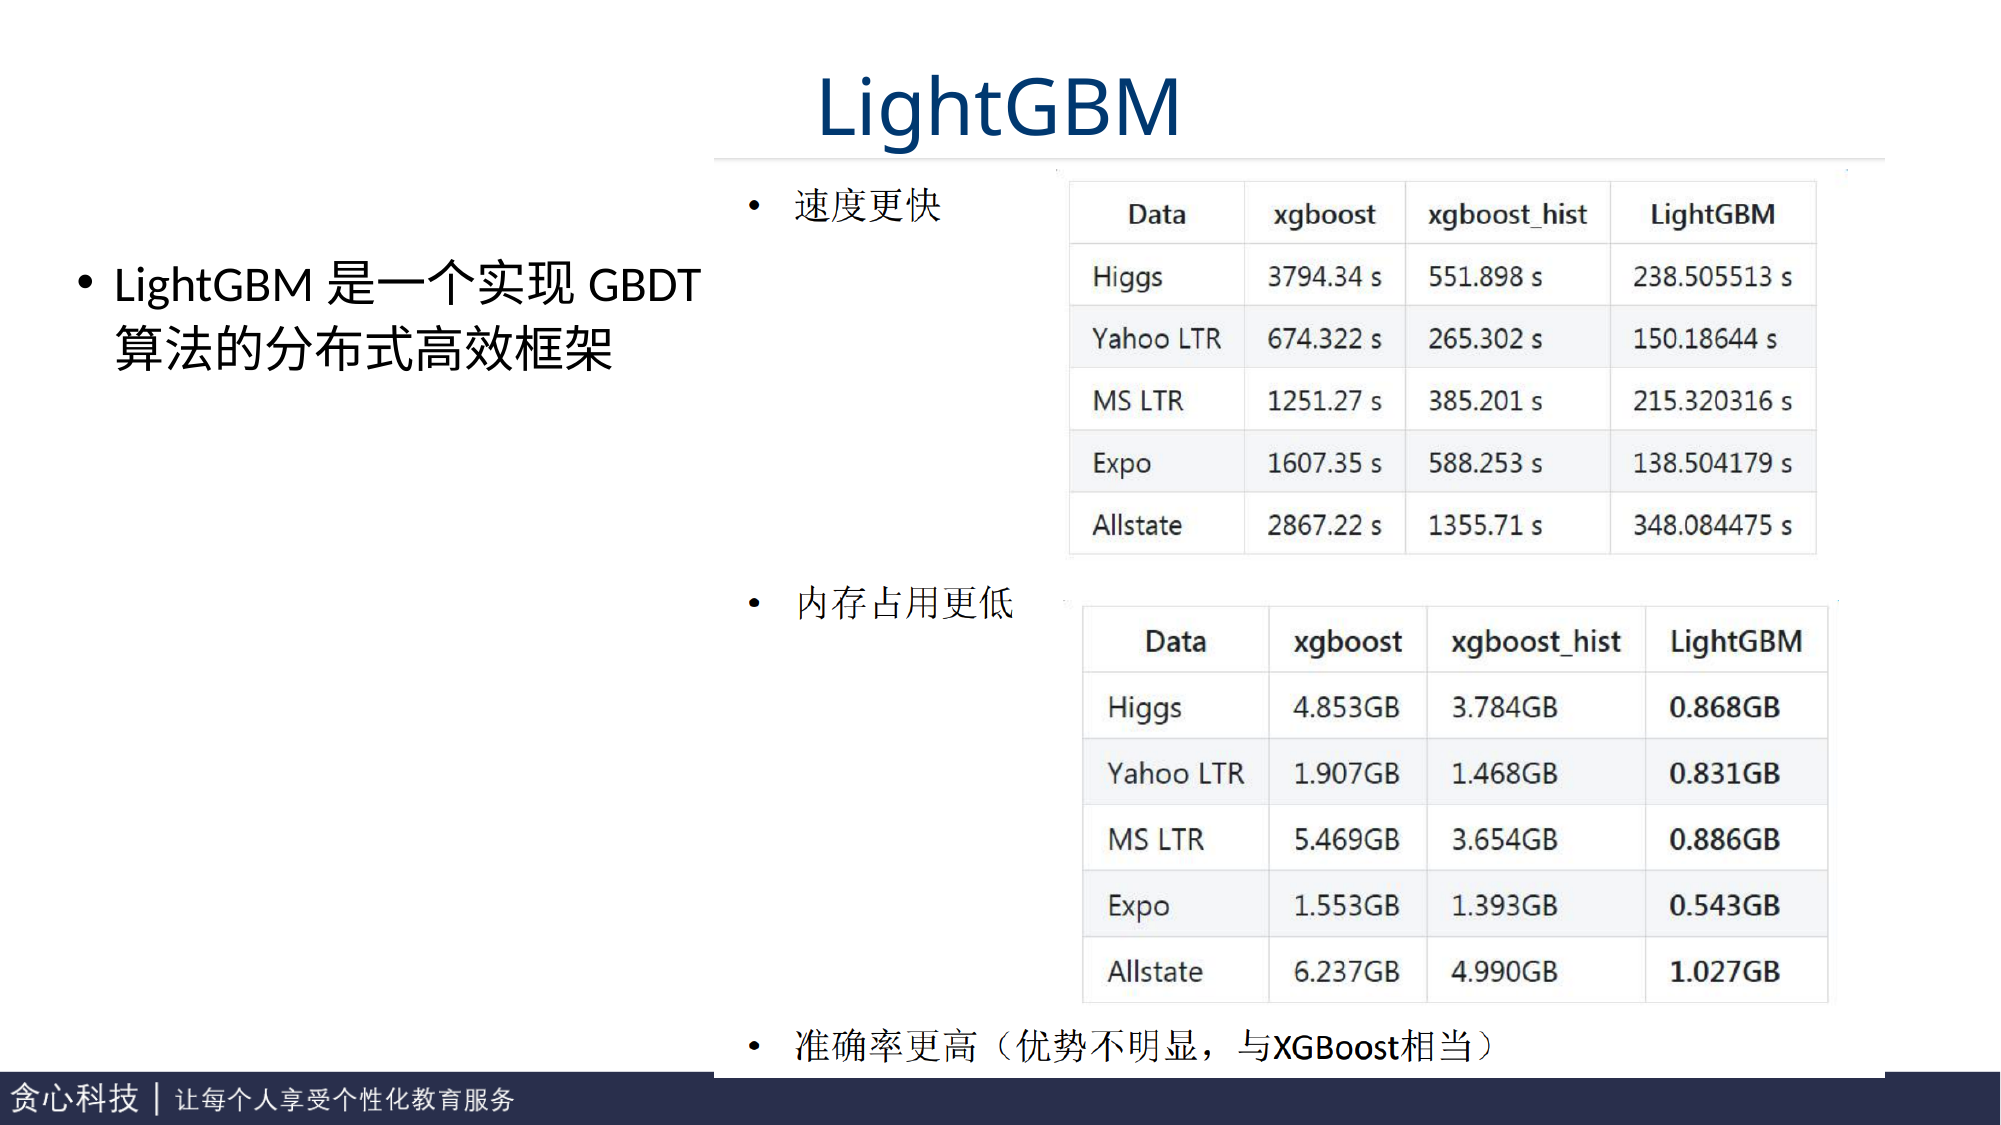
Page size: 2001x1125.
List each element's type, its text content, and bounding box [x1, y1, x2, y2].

list LightGBM是一个实现GBDT算法的分布式高效框架 [61, 237, 714, 666]
title LightGBM [137, 1, 1863, 219]
picture [0, 0, 2001, 1125]
